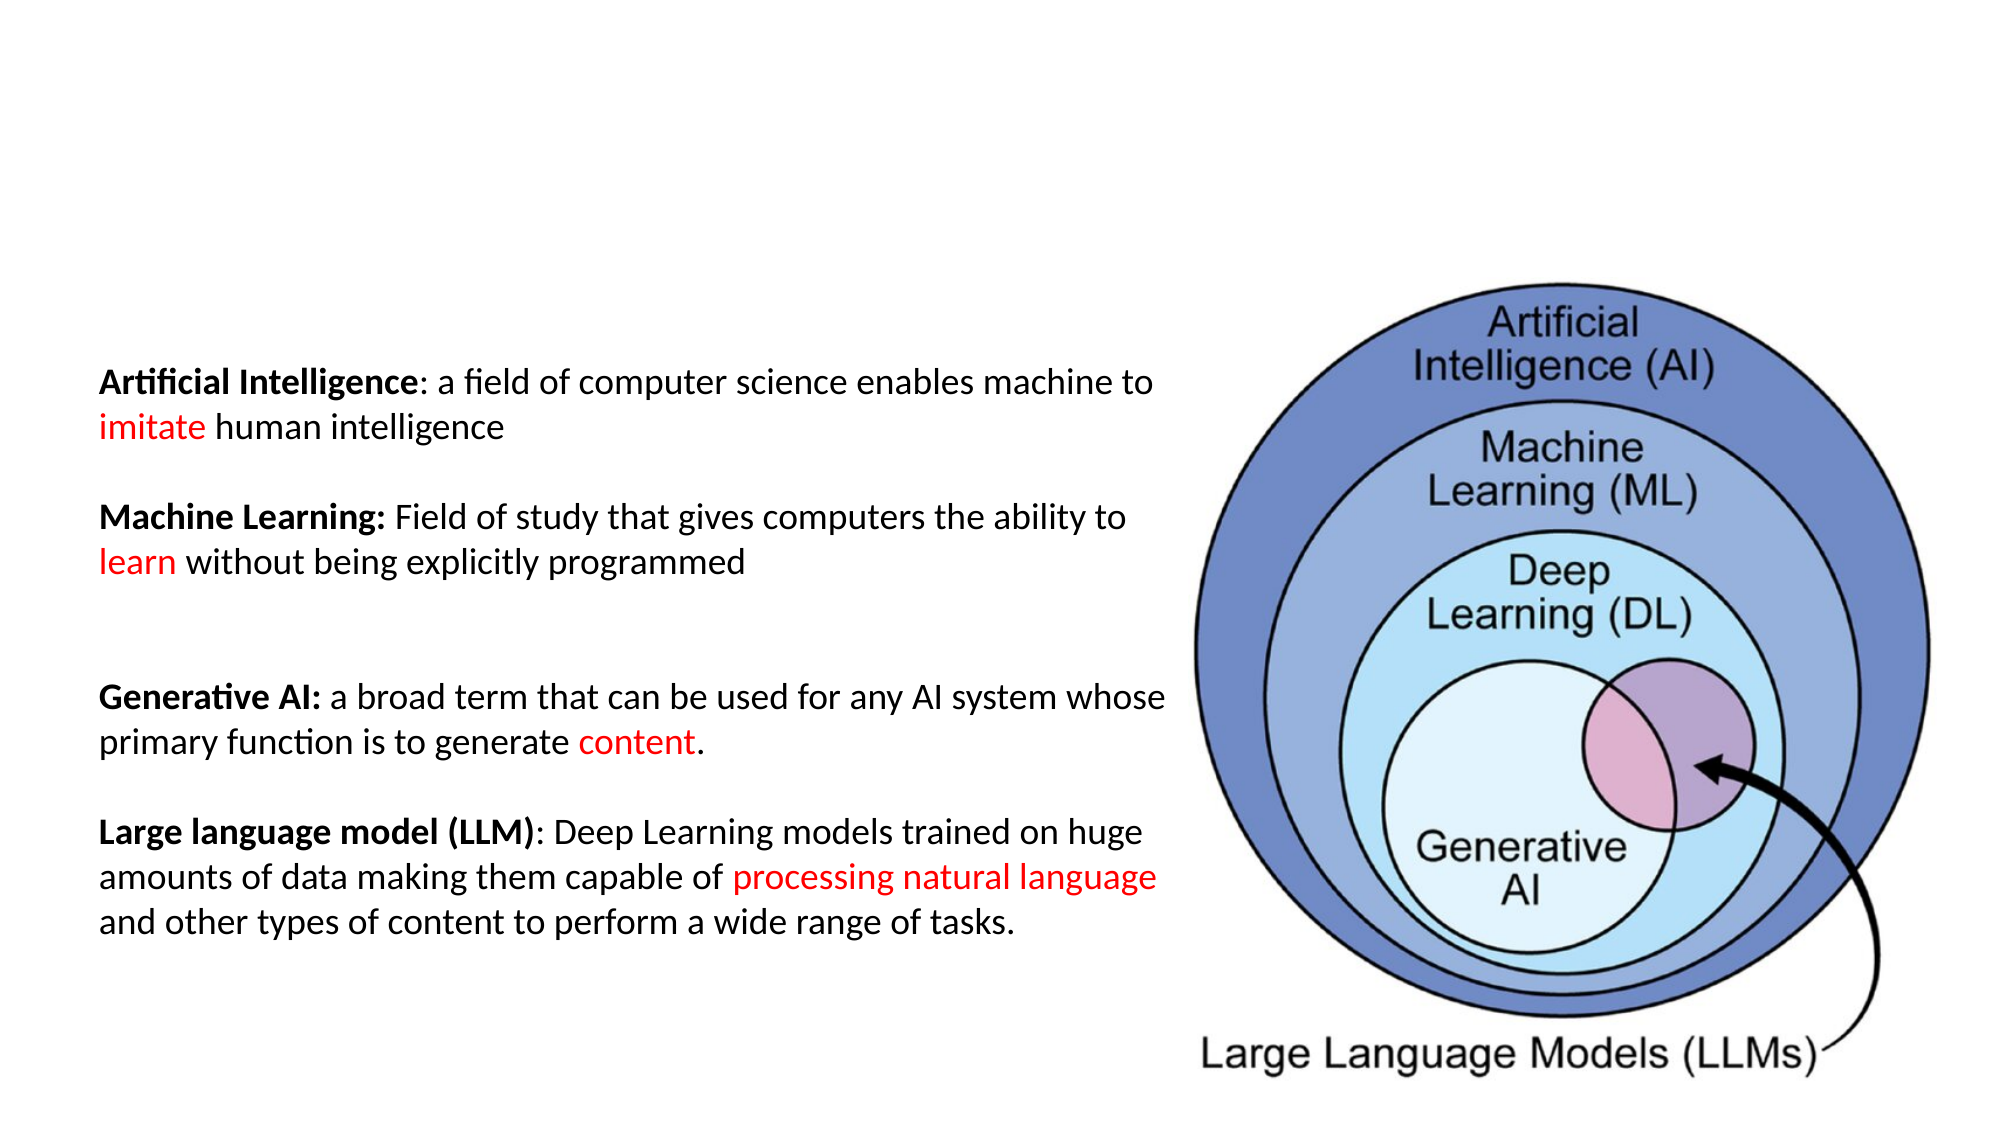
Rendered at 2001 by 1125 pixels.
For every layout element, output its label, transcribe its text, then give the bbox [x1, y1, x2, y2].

text_box Artificial Intelligence: a field of computer science enables machine to imitate human intelligence Machine Learning: Field of study that gives computers the ability to learn without being explicitly programmed Generative AI: a broad term that can be used for any AI system whose primary function is to generate content. Large language model (LLM): Deep Learning models trained on huge amounts of data making them capable of processing natural language and other types of content to perform a wide range of tasks. [84, 304, 1188, 995]
picture [1188, 277, 1937, 1083]
